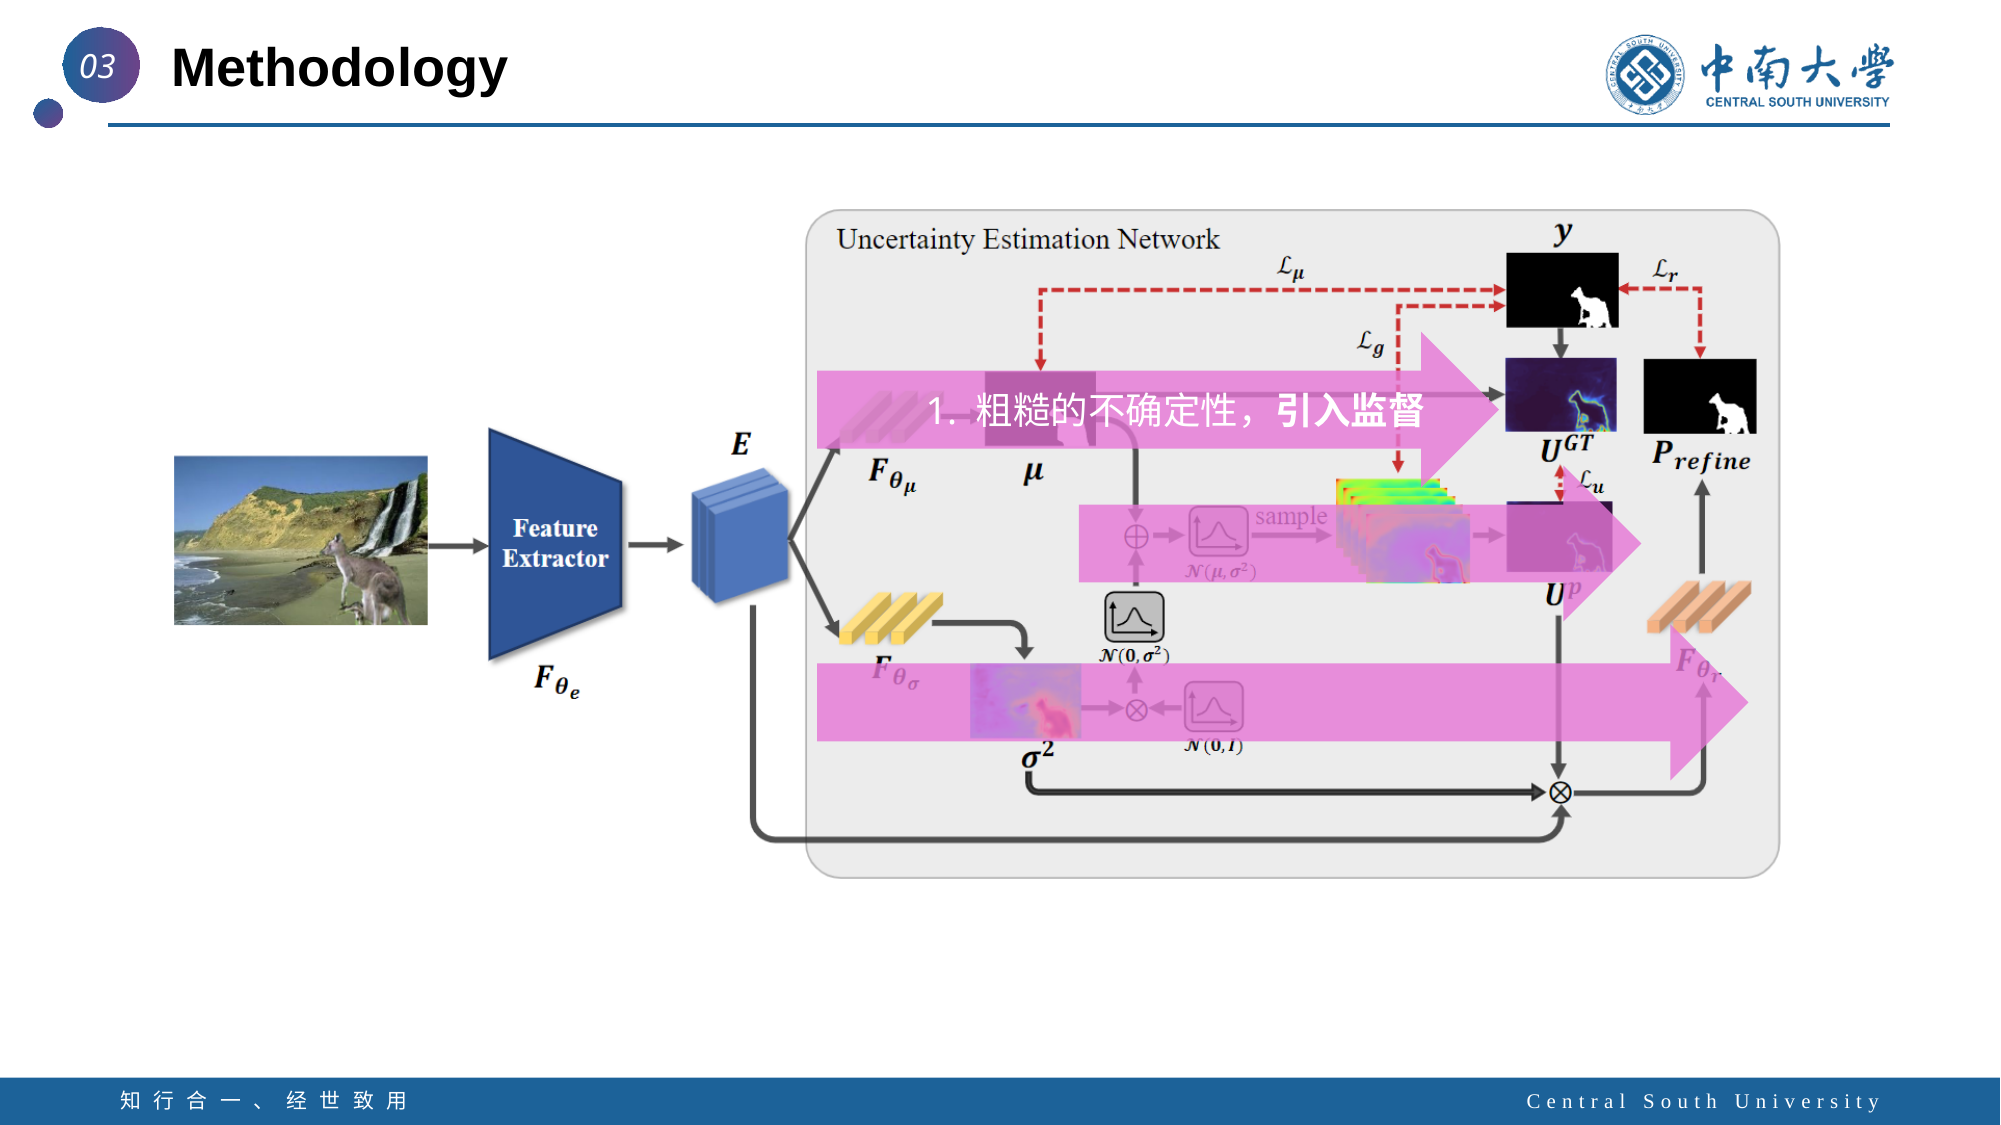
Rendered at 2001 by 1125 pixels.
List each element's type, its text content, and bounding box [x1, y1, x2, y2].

text_box Central South University [1511, 1080, 1894, 1120]
picture [171, 206, 1784, 882]
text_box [33, 26, 153, 128]
text_box [0, 1077, 2000, 1125]
text_box Methodology [171, 23, 531, 107]
text_box 知行合一、经世致用 [105, 1080, 423, 1120]
text_box [158, 0, 1050, 118]
picture [1595, 28, 1907, 121]
